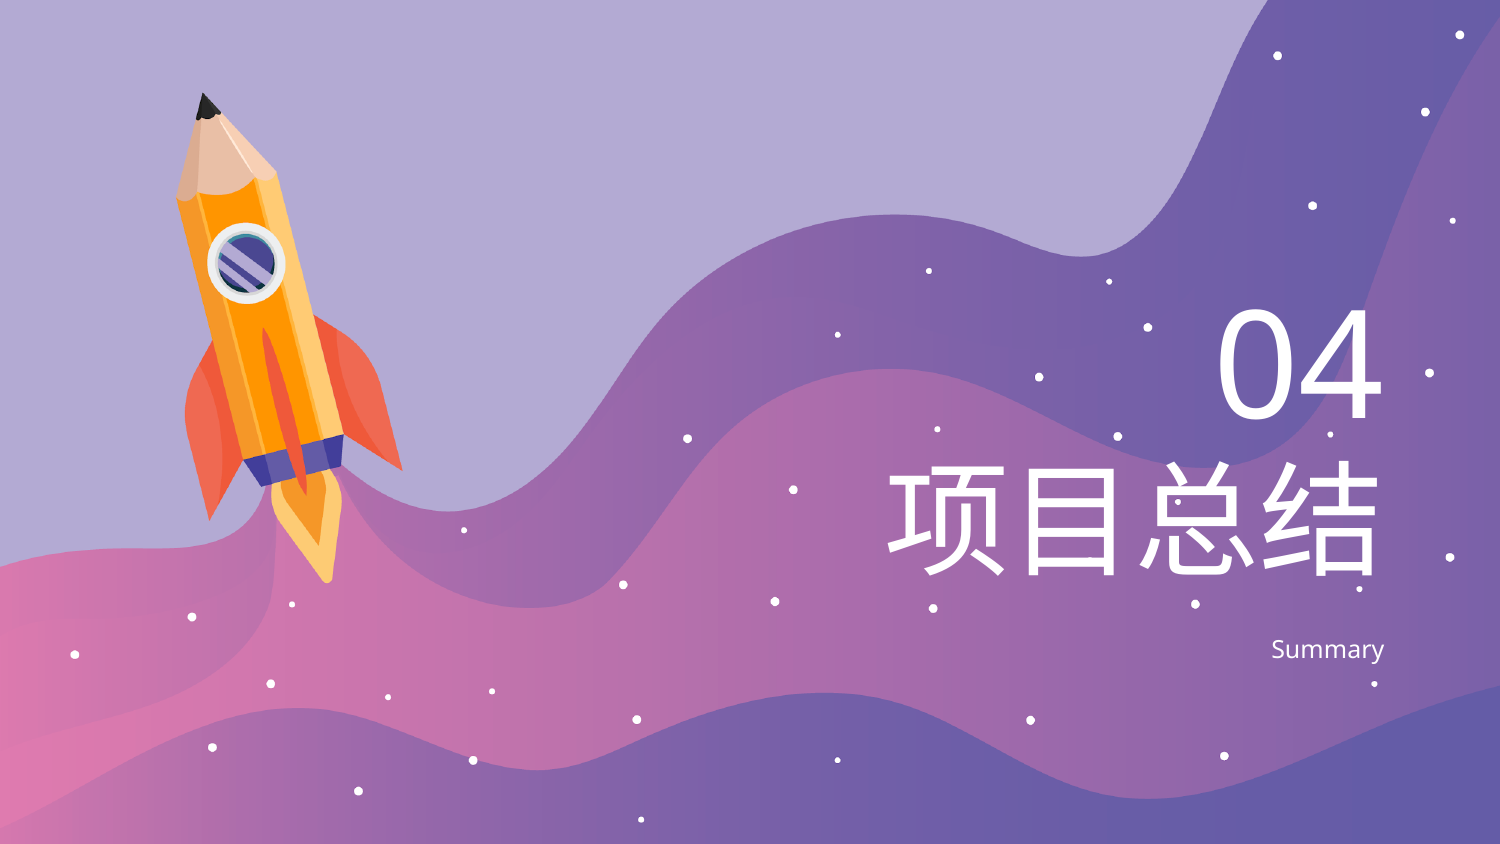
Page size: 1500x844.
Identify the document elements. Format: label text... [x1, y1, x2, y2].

picture [0, 0, 1500, 844]
title 04 [1063, 253, 1400, 464]
title 项目总结 [280, 426, 1400, 627]
subtitle Summary [889, 592, 1400, 679]
